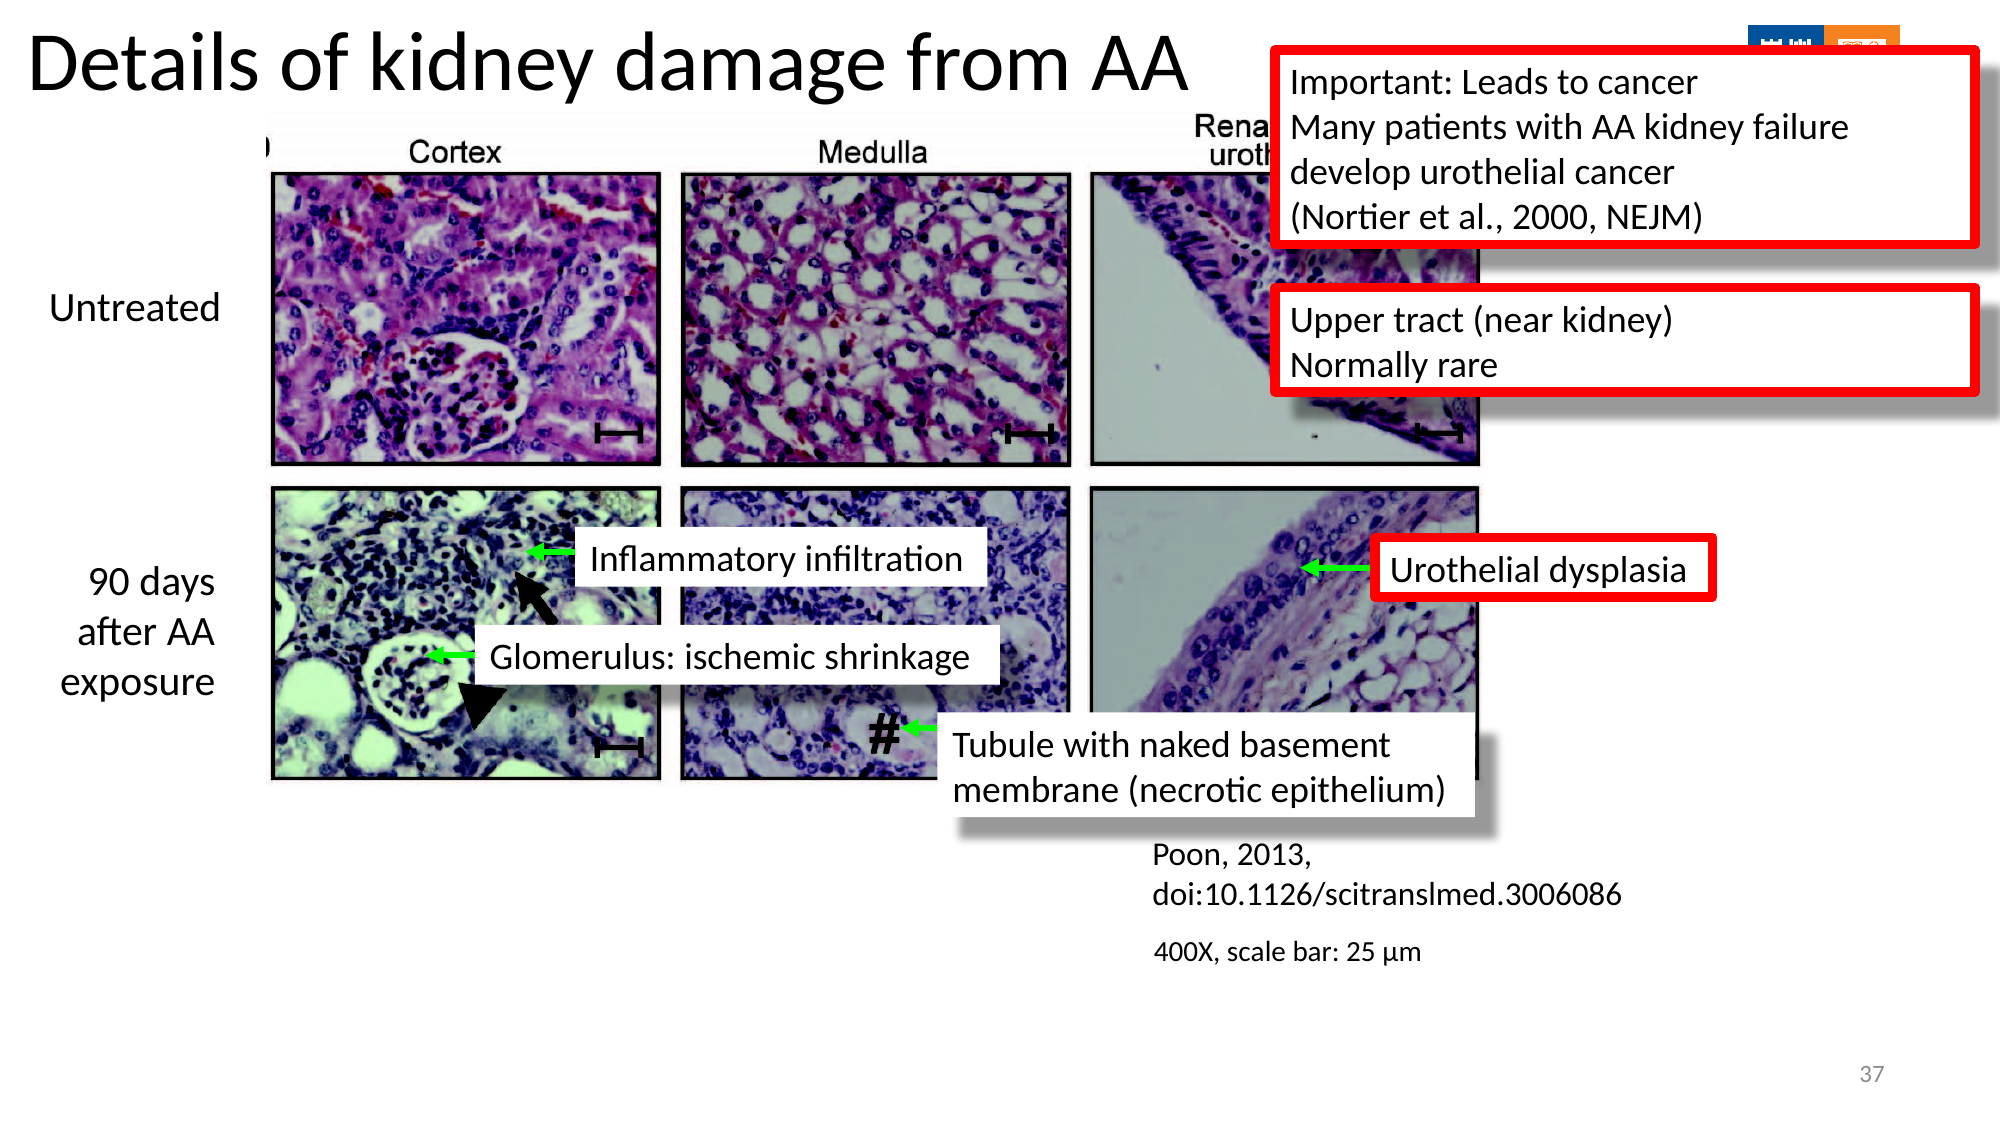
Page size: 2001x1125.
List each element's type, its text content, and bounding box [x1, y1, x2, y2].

title Details of kidney damage from AA [12, 0, 1738, 116]
text_box 90 days after AA exposure [0, 546, 231, 712]
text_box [1137, 824, 1688, 976]
text_box Untreated [33, 271, 237, 337]
slide_number 37 [1433, 1042, 1900, 1103]
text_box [424, 624, 1001, 686]
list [265, 112, 1486, 476]
text_box Upper tract (near kidney) Normally rare [1491, 287, 1975, 393]
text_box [899, 712, 1476, 819]
picture [265, 478, 1486, 788]
picture [1738, 12, 1978, 189]
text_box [1299, 537, 1713, 599]
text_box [524, 526, 988, 588]
text_box Important: Leads to cancer Many patients with AA kidney failure develop urothelial cancer (Nortier et al., 2000, NEJM) [1275, 49, 1975, 245]
